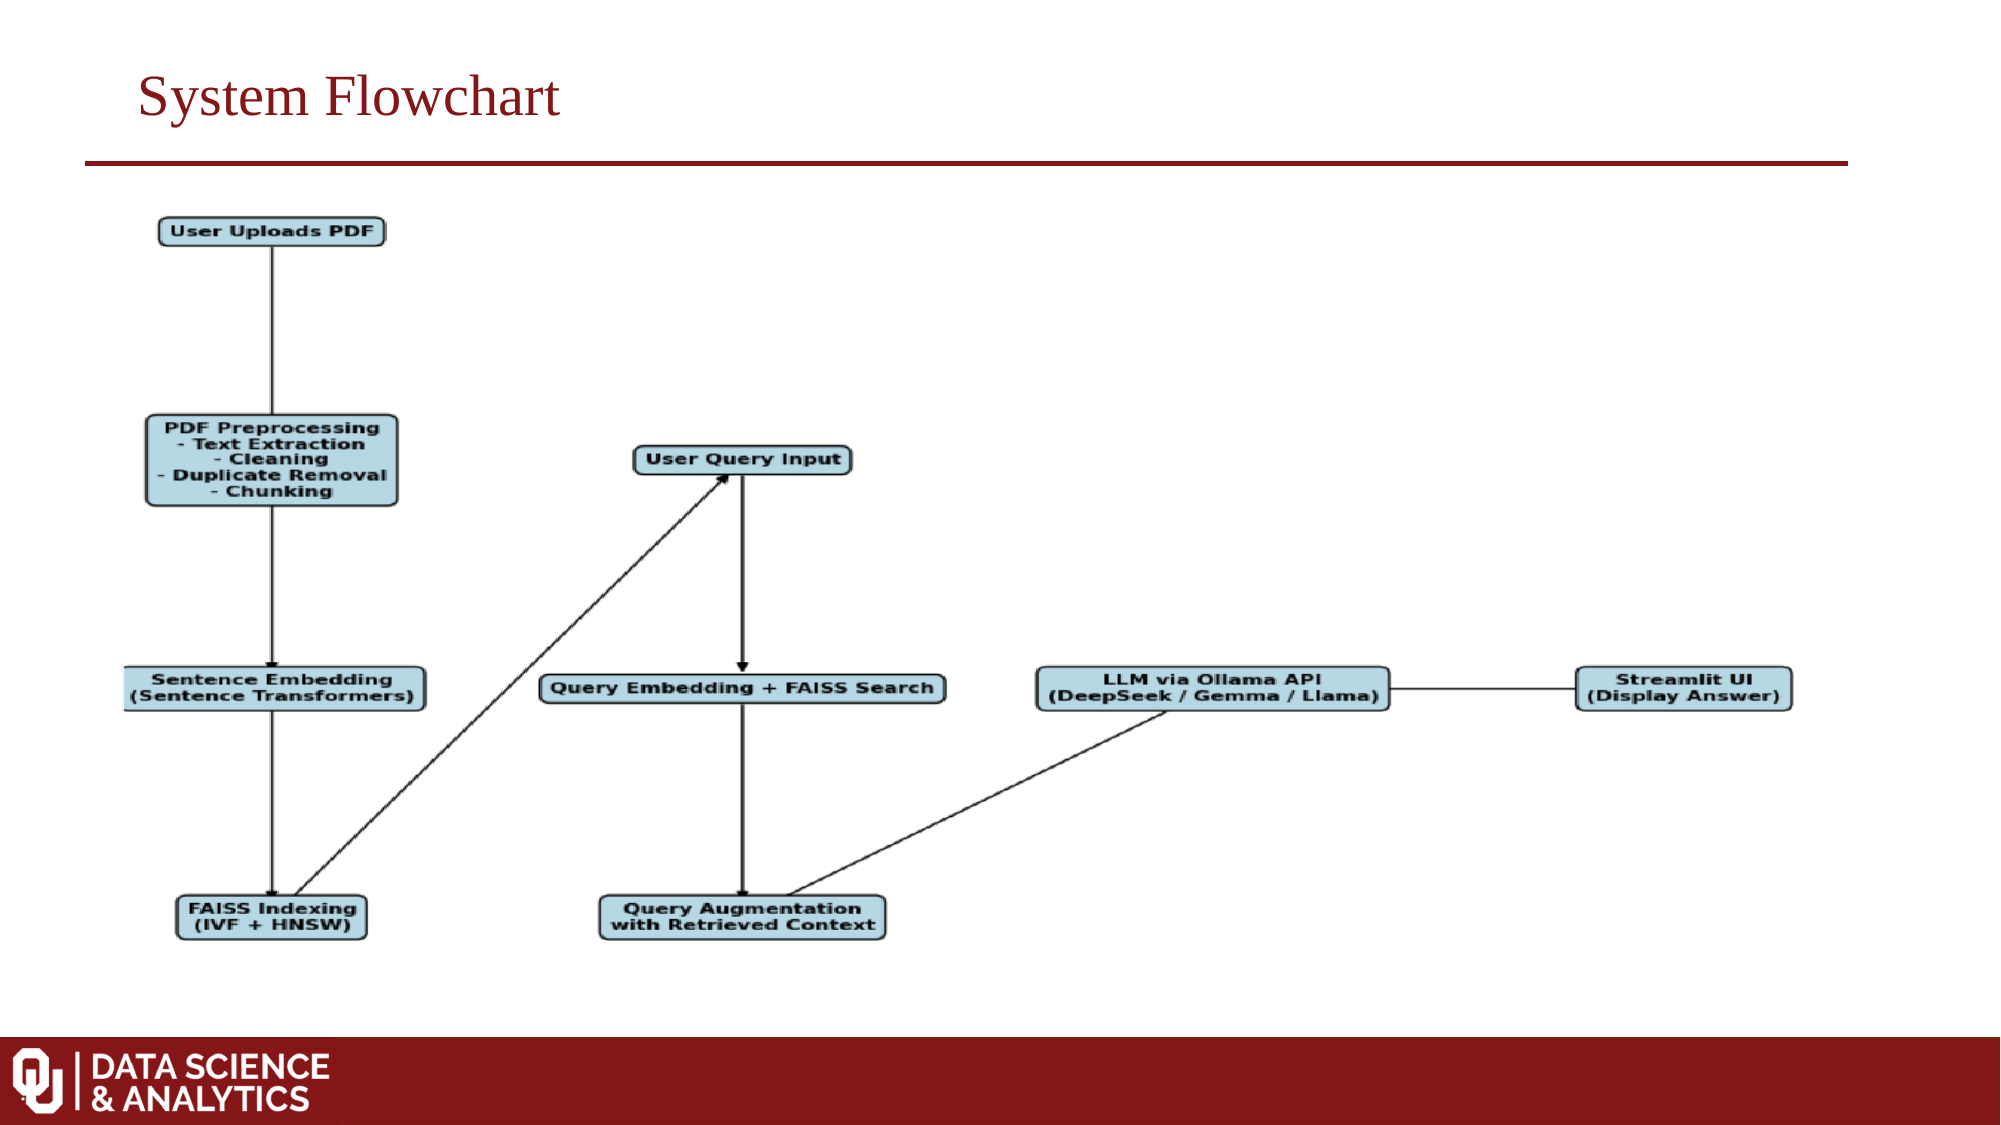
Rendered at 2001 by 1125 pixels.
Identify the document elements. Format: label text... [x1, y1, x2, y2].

picture [85, 186, 1842, 999]
picture [0, 1037, 341, 1125]
list System Flowchart [85, 43, 1842, 150]
